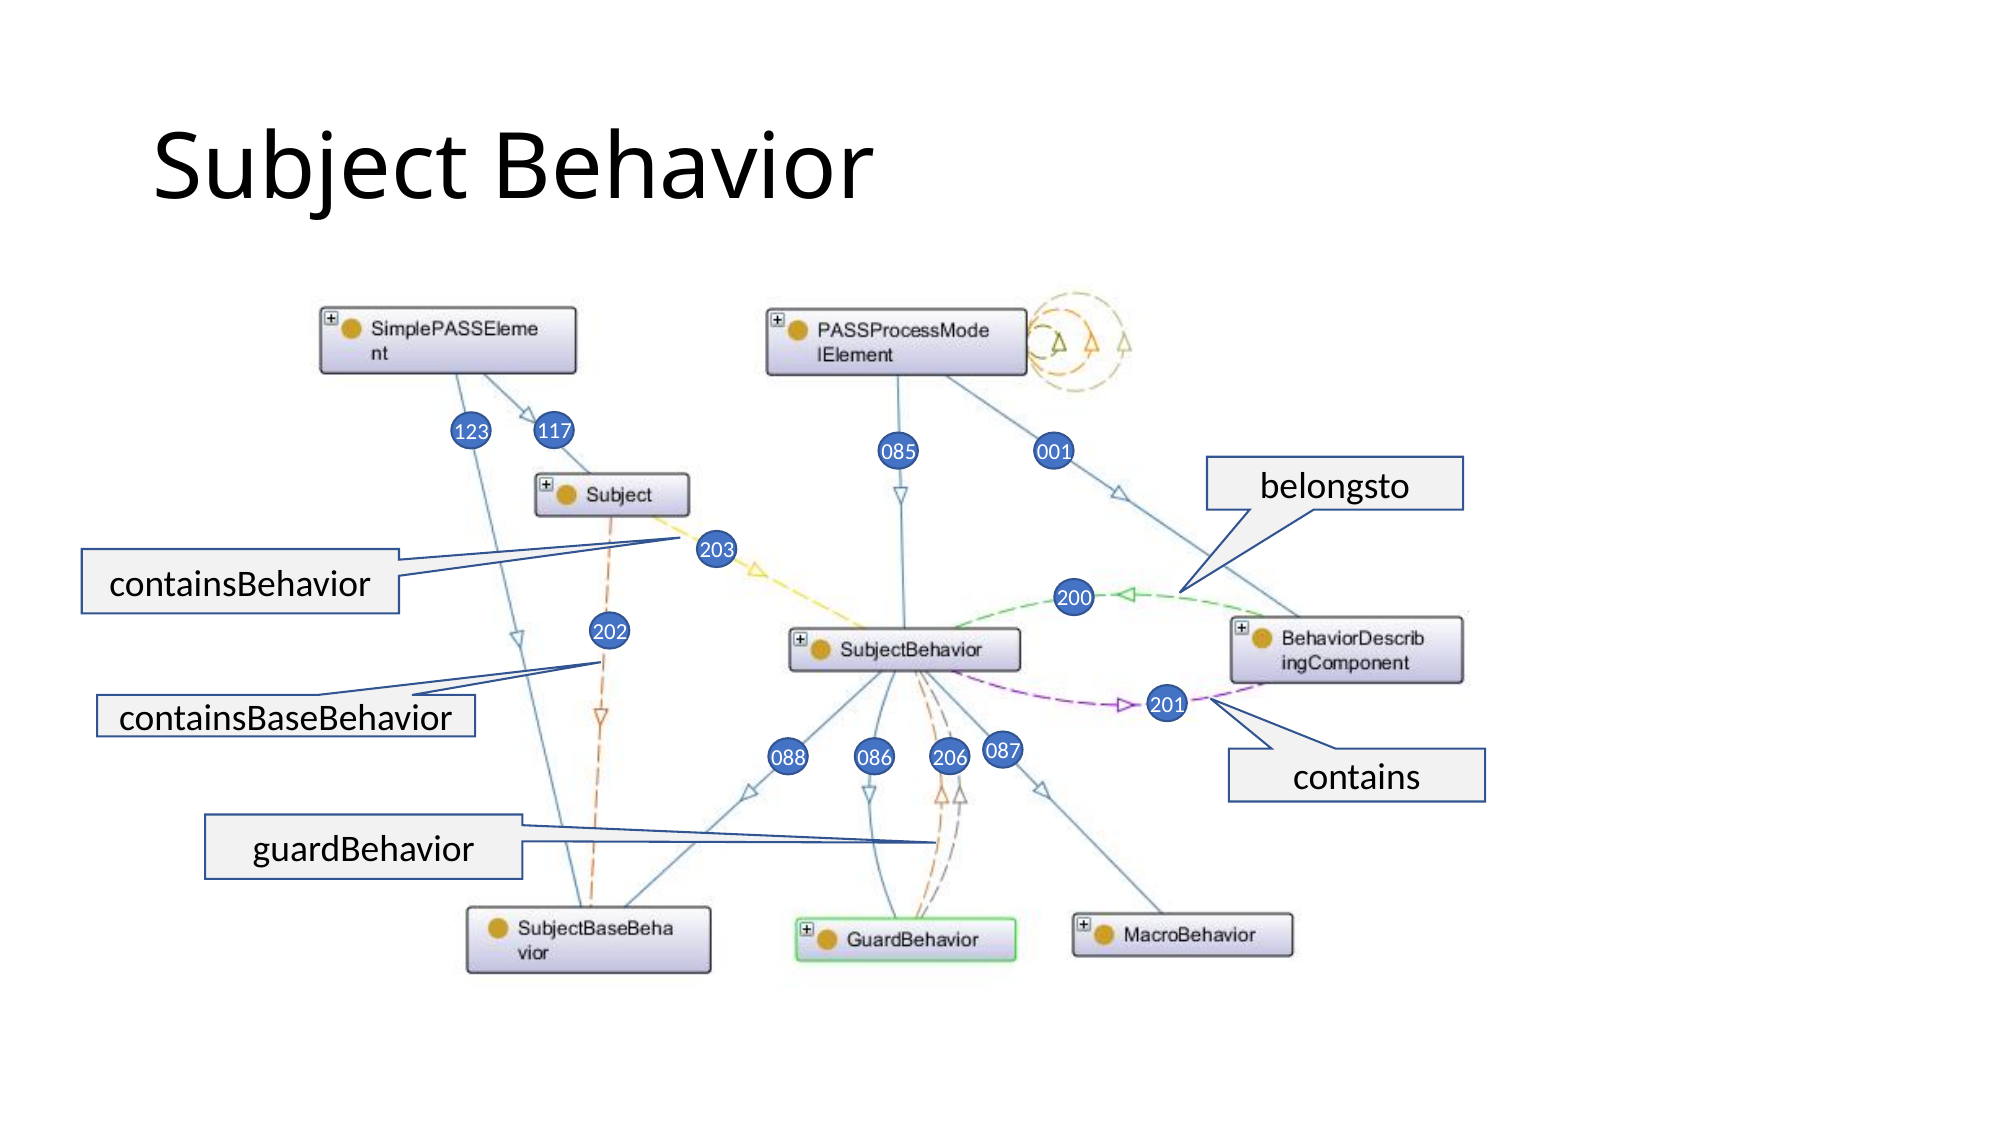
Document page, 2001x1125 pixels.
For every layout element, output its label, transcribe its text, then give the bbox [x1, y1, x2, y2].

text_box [577, 609, 650, 653]
text_box contains [1475, 747, 1487, 803]
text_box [918, 734, 990, 778]
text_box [756, 734, 828, 778]
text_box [971, 728, 1043, 772]
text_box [439, 408, 511, 452]
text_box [522, 408, 594, 452]
text_box containsBehavior [80, 547, 260, 615]
title Subject Behavior [137, 59, 1863, 278]
text_box guardBehavior [204, 813, 260, 880]
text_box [1135, 681, 1207, 725]
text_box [1042, 575, 1114, 619]
picture [260, 267, 1475, 994]
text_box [866, 429, 938, 473]
text_box containsBaseBehavior [96, 693, 260, 738]
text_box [1022, 429, 1094, 473]
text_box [684, 527, 757, 571]
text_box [842, 734, 915, 778]
